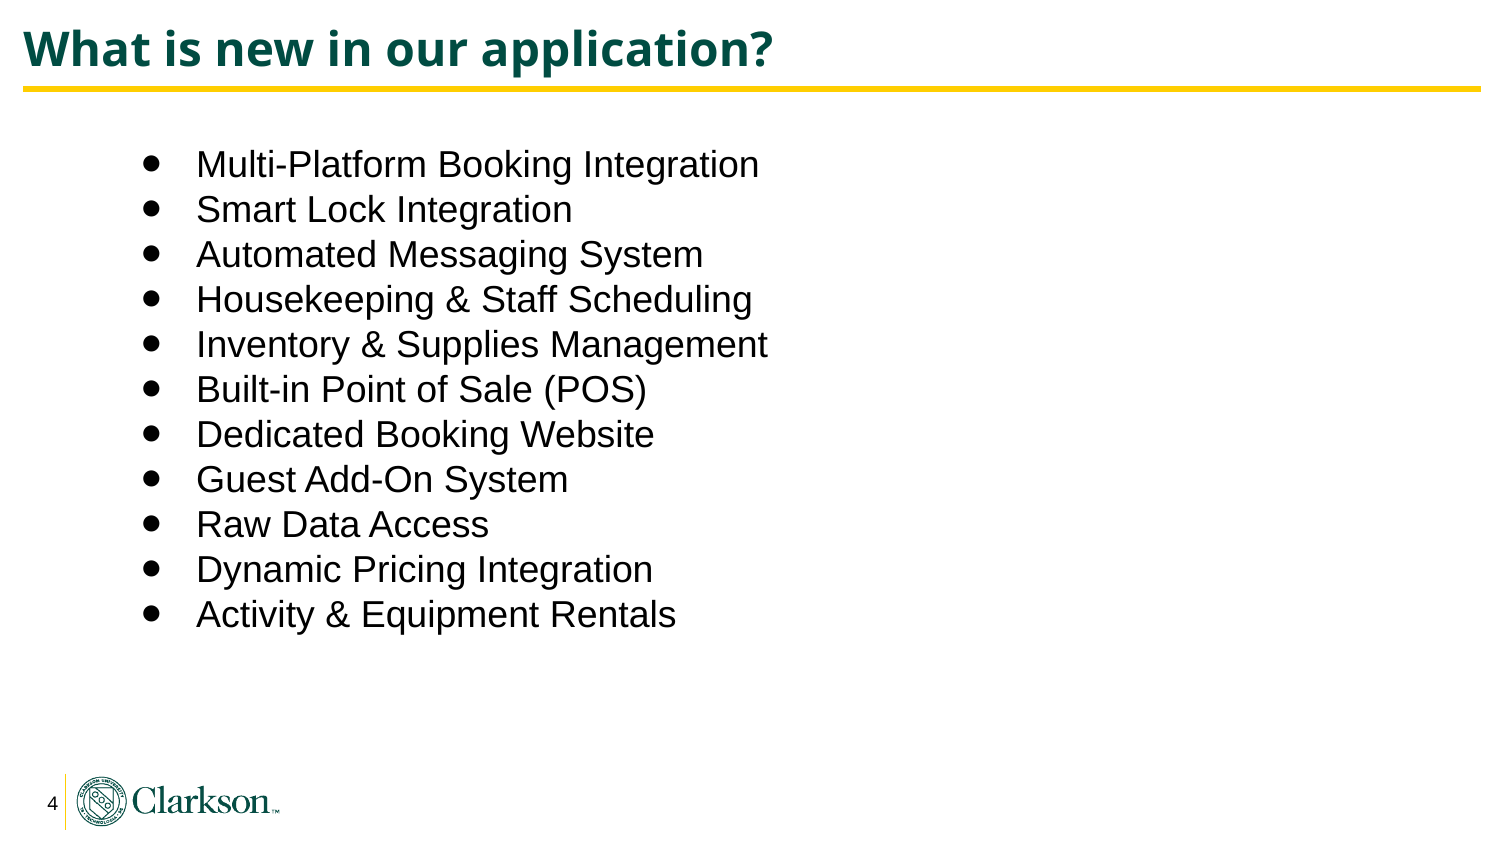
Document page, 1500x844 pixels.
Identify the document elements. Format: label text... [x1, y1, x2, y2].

title What is new in our application? [23, 0, 1482, 77]
text_box Multi-Platform Booking Integration Smart Lock Integration Automated Messaging System Housekeeping & Staff Scheduling Inventory & Supplies Management Built-in Point of Sale (POS) Dedicated Booking Website Guest Add-On System Raw Data Access Dynamic Pricing Integration Activity & Equipment Rentals [106, 124, 1239, 650]
picture [75, 775, 280, 827]
